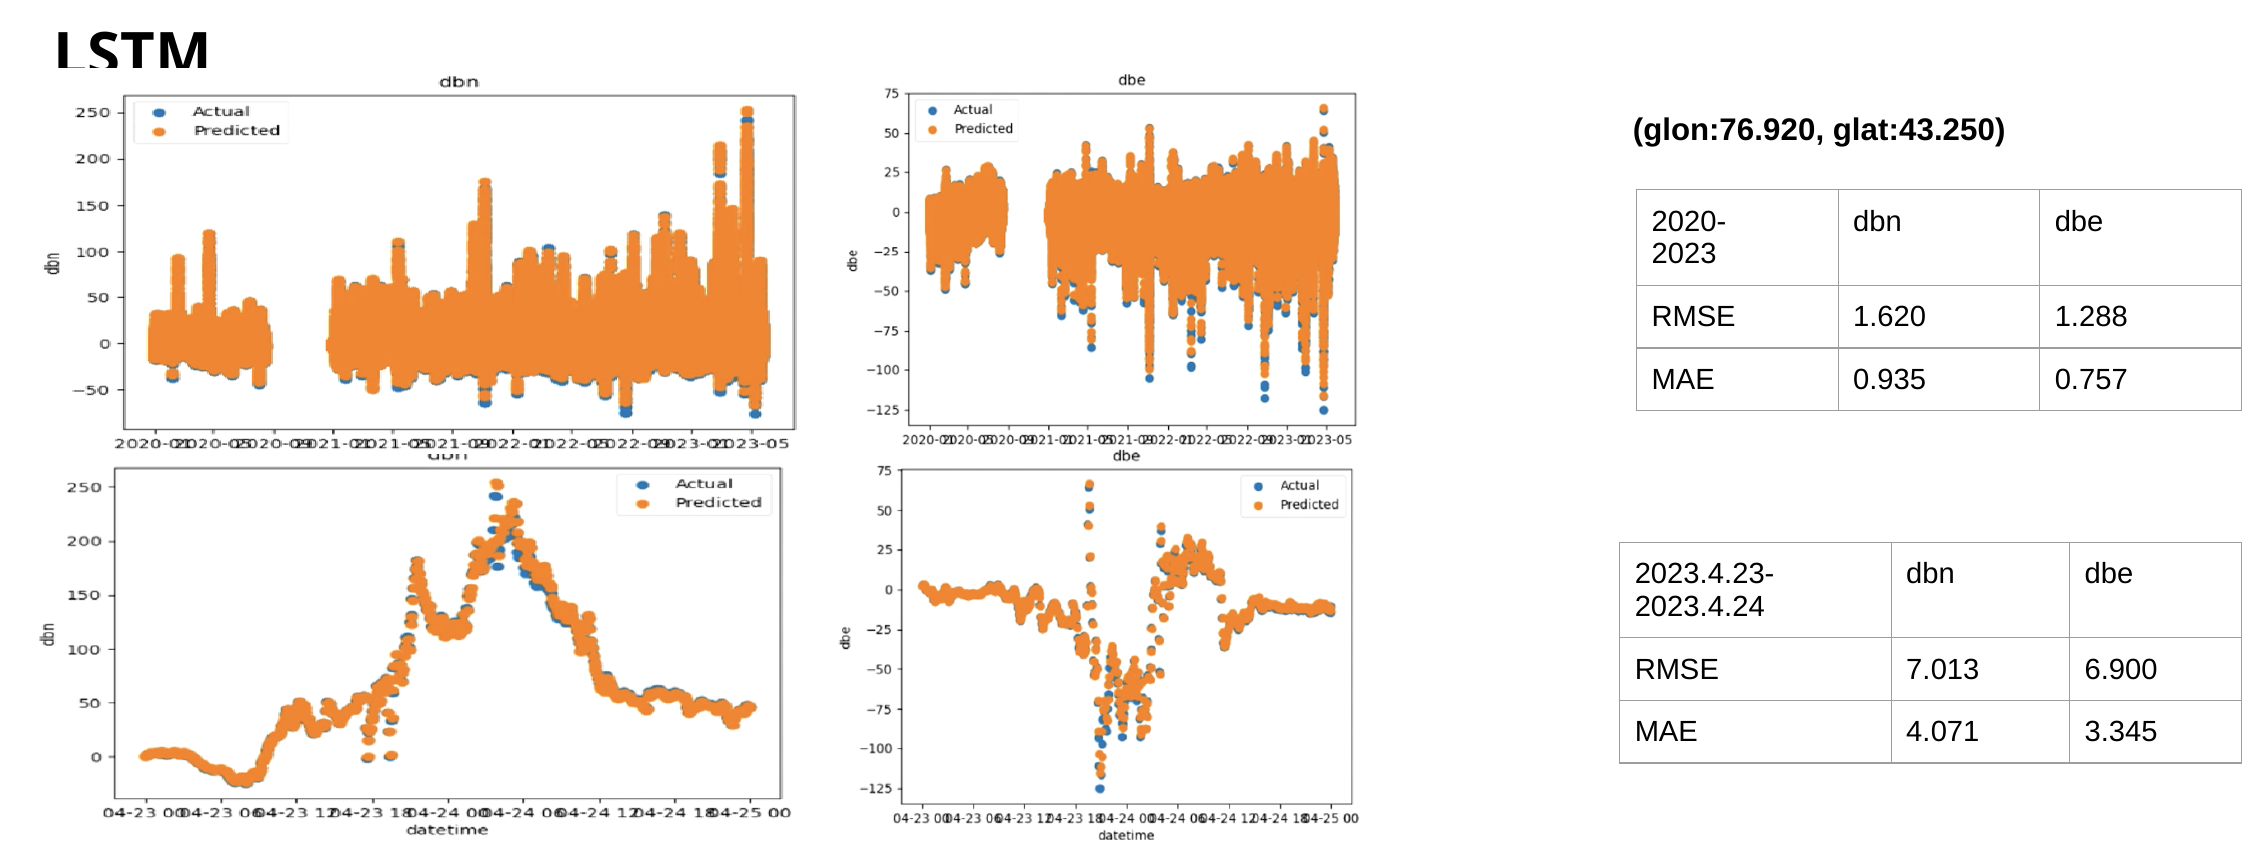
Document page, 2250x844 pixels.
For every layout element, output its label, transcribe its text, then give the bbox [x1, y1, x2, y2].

table_header dbe [2070, 543, 2241, 637]
table_cell 3.345 [2070, 701, 2241, 762]
table_cell 4.071 [1892, 701, 2069, 762]
table_header 2023.4.23-2023.4.24 [1620, 543, 1891, 637]
picture [18, 68, 1366, 844]
table_cell MAE [1637, 349, 1838, 410]
table_cell 0.757 [2040, 349, 2241, 410]
table_cell 7.013 [1892, 638, 2069, 700]
title LSTM [39, 0, 532, 67]
table_header dbe [2040, 190, 2241, 285]
table_header dbn [1839, 190, 2039, 285]
table_cell MAE [1620, 701, 1891, 762]
table_cell RMSE [1620, 638, 1891, 700]
table_cell 6.900 [2070, 638, 2241, 700]
text_box (glon:76.920, glat:43.250) [1617, 93, 2223, 162]
table_cell 1.288 [2040, 286, 2241, 347]
table_cell RMSE [1637, 286, 1838, 347]
table_header 2020- 2023 [1637, 190, 1838, 285]
table_cell 1.620 [1839, 286, 2039, 347]
table_cell 0.935 [1839, 349, 2039, 410]
table_header dbn [1892, 543, 2069, 637]
